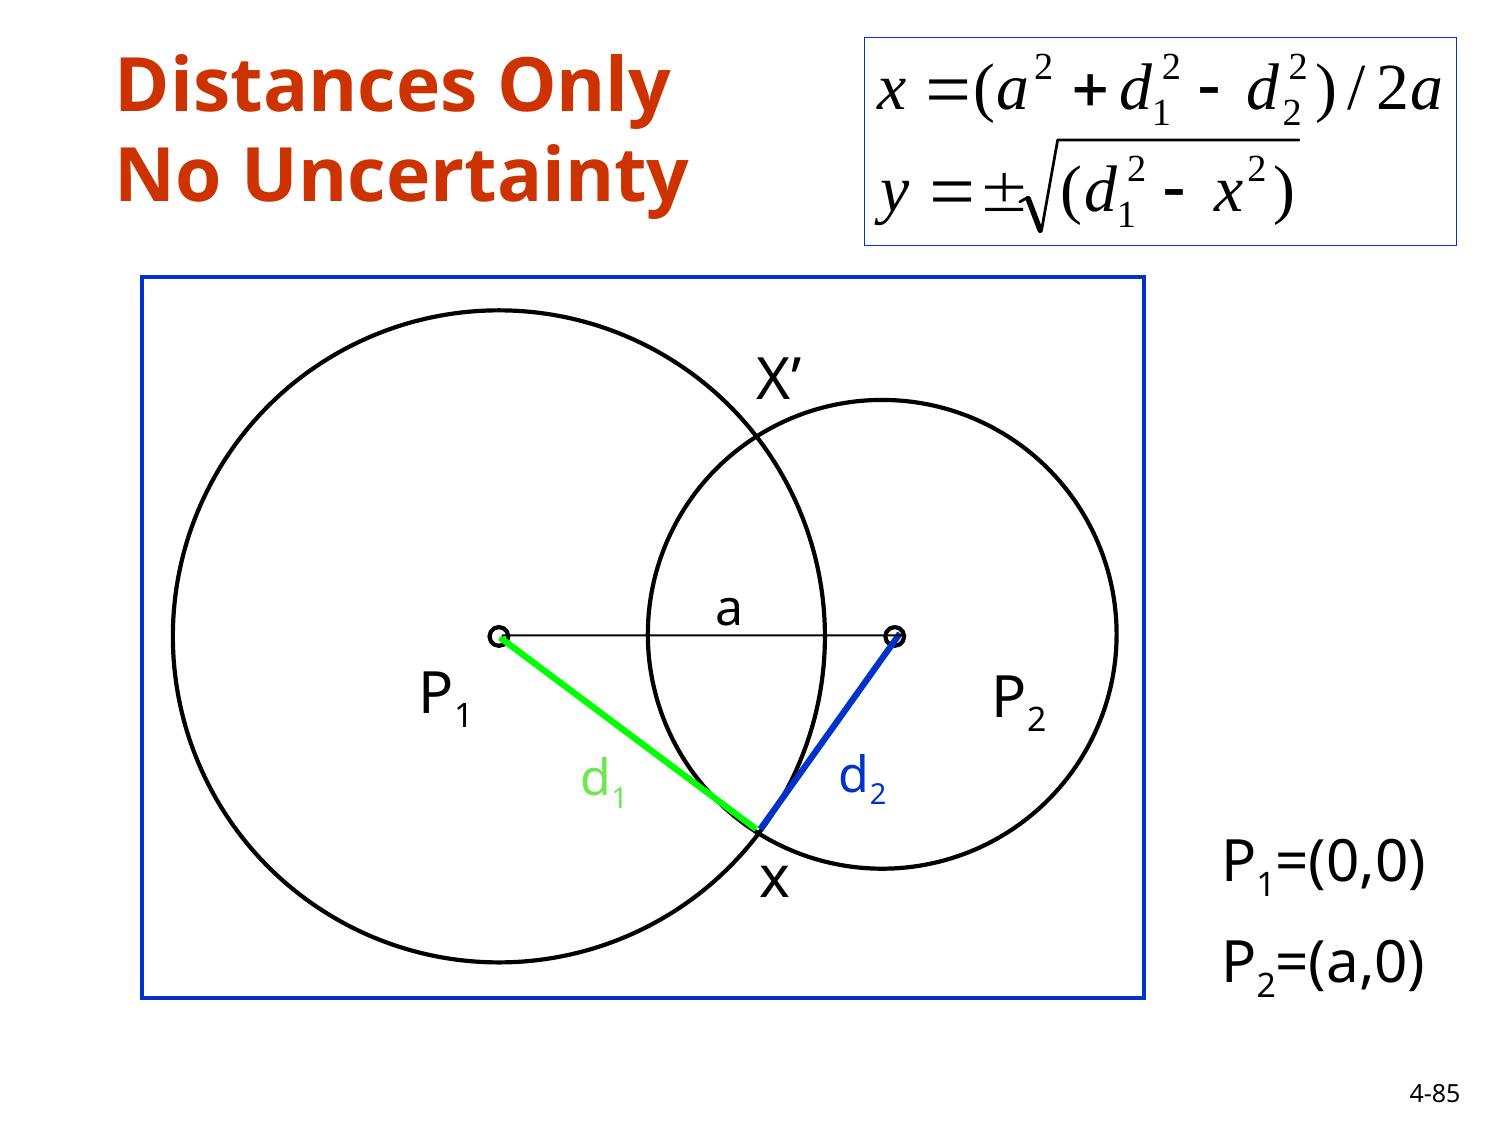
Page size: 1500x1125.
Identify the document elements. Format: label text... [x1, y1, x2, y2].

text_box [489, 627, 509, 646]
text_box a [700, 574, 759, 644]
text_box [172, 310, 759, 963]
text_box [885, 636, 905, 646]
text_box d2 [816, 735, 909, 813]
text_box [647, 399, 1117, 869]
text_box x [744, 840, 806, 918]
text_box X’ [742, 342, 817, 420]
text_box P1 [403, 648, 489, 735]
text_box P2 [973, 652, 1065, 739]
title Distances Only No Uncertainty [99, 28, 1483, 225]
text_box d1 [565, 739, 643, 816]
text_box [864, 37, 1457, 246]
text_box [885, 627, 904, 635]
text_box [141, 277, 1144, 998]
text_box P1=(0,0) P2=(a,0) [1180, 817, 1467, 1005]
